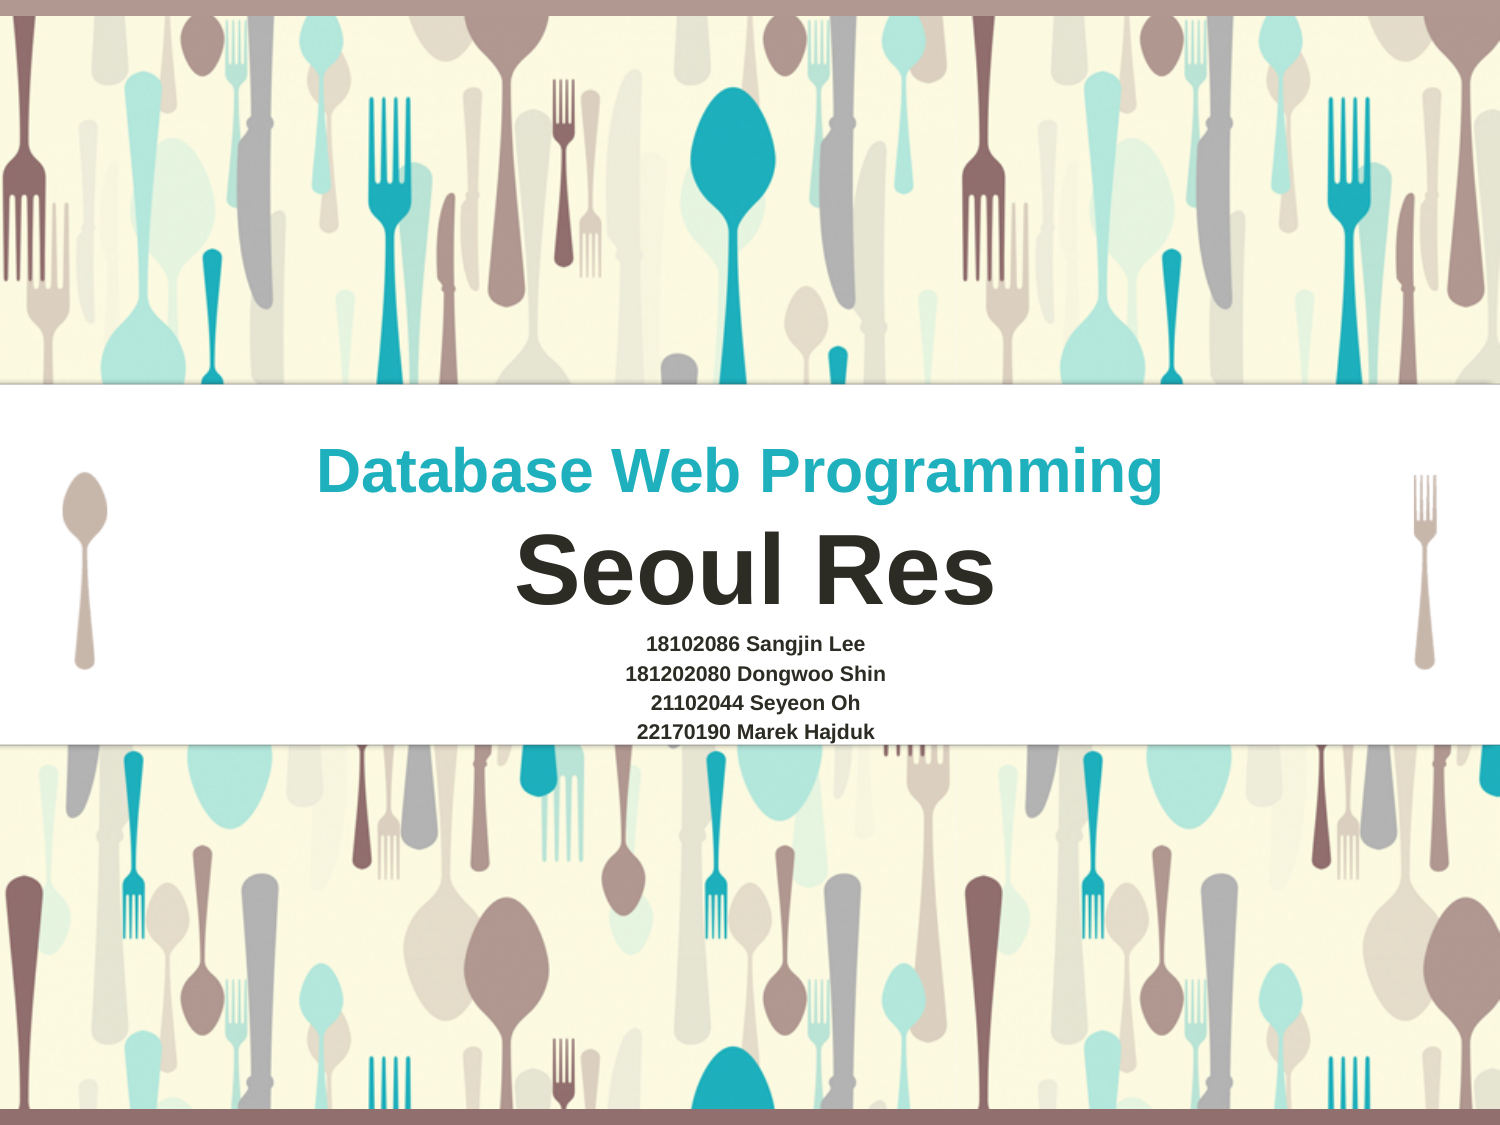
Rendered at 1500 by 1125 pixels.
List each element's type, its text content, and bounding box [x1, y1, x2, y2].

picture [0, 0, 1500, 1125]
title Seoul Res [112, 504, 1400, 647]
subtitle 18102086 Sangjin Lee 181202080 Dongwoo Shin 21102044 Seyeon Oh 22170190 Marek Hajduk [224, 623, 1288, 752]
text_box Database Web Programming [218, 422, 1282, 513]
